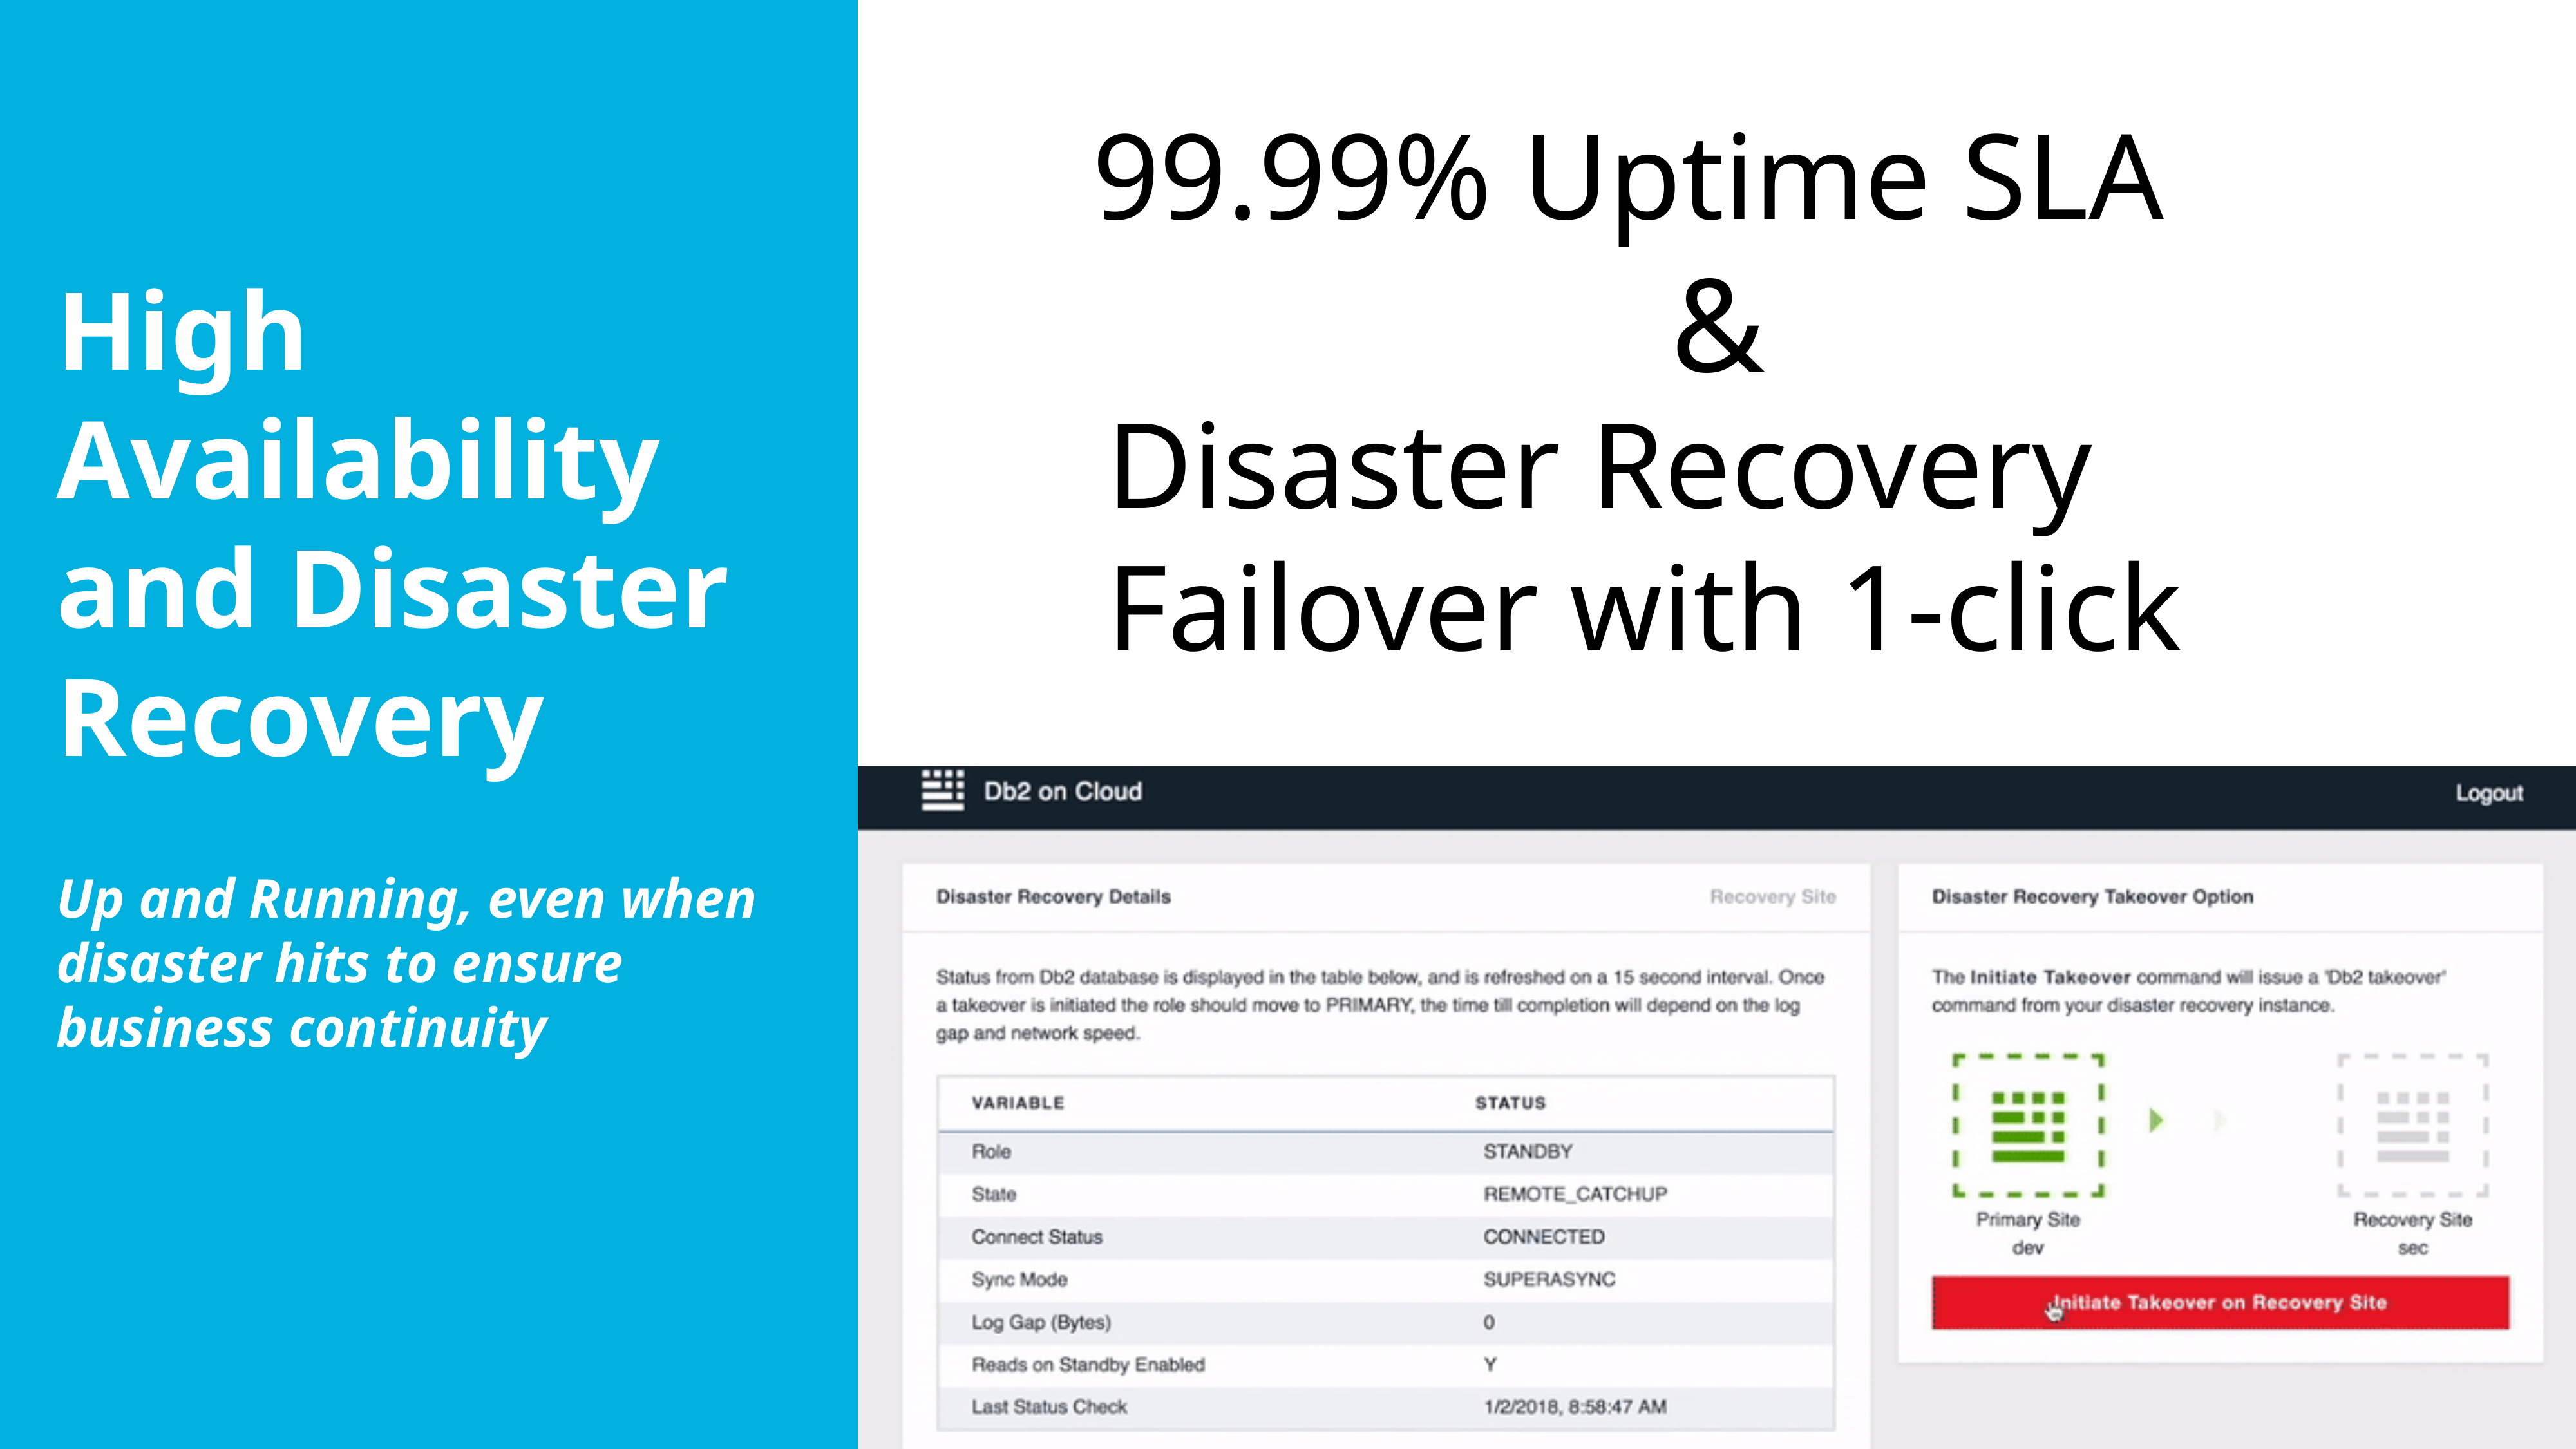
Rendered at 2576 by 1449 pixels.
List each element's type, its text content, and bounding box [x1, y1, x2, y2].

text_box High Availability and Disaster Recovery Up and Running, even when disaster hits to ensure business continuity [0, 0, 858, 1449]
picture [858, 766, 2576, 1449]
text_box 99.99% Uptime SLA & [1081, 95, 2356, 403]
text_box Disaster Recovery Failover with 1-click [1095, 385, 2370, 679]
